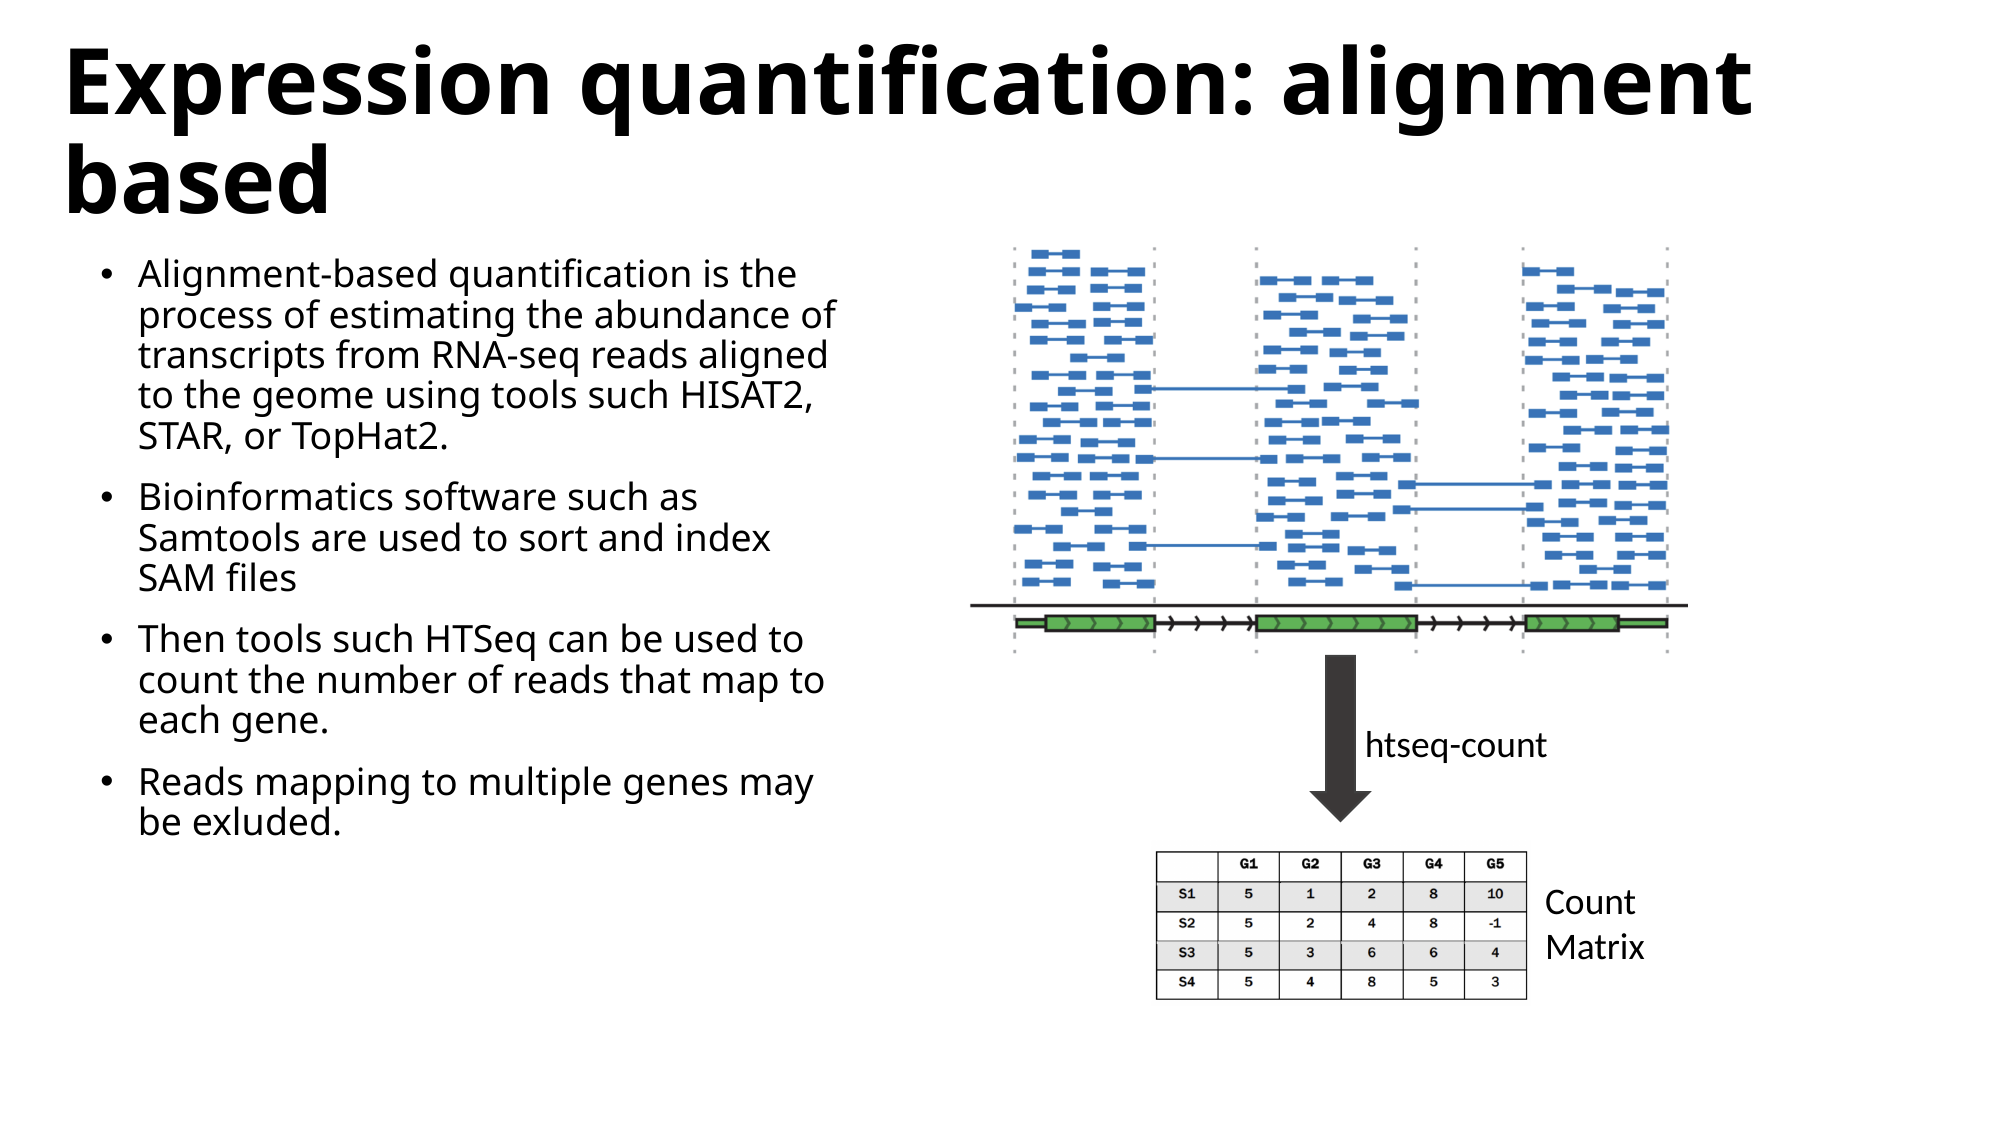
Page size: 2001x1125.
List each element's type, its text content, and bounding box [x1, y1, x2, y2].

title Expression quantification: alignment based [47, 26, 1773, 244]
text_box htseq-count [1350, 713, 1644, 773]
text_box [1309, 674, 1372, 823]
text_box Count Matrix [1531, 870, 1707, 975]
picture [960, 239, 1688, 674]
picture [1151, 840, 1531, 1006]
list Alignment-based quantification is the process of estimating the abundance of transcripts from RNA-seq reads aligned to the geome using tools such HISAT2, STAR, or TopHat2. Bioinformatics software such as Samtools are used to sort and index SAM files Then tools such HTSeq can be used to count the number of reads that map to each gene. Reads mapping to multiple genes may be exluded. [85, 247, 866, 962]
